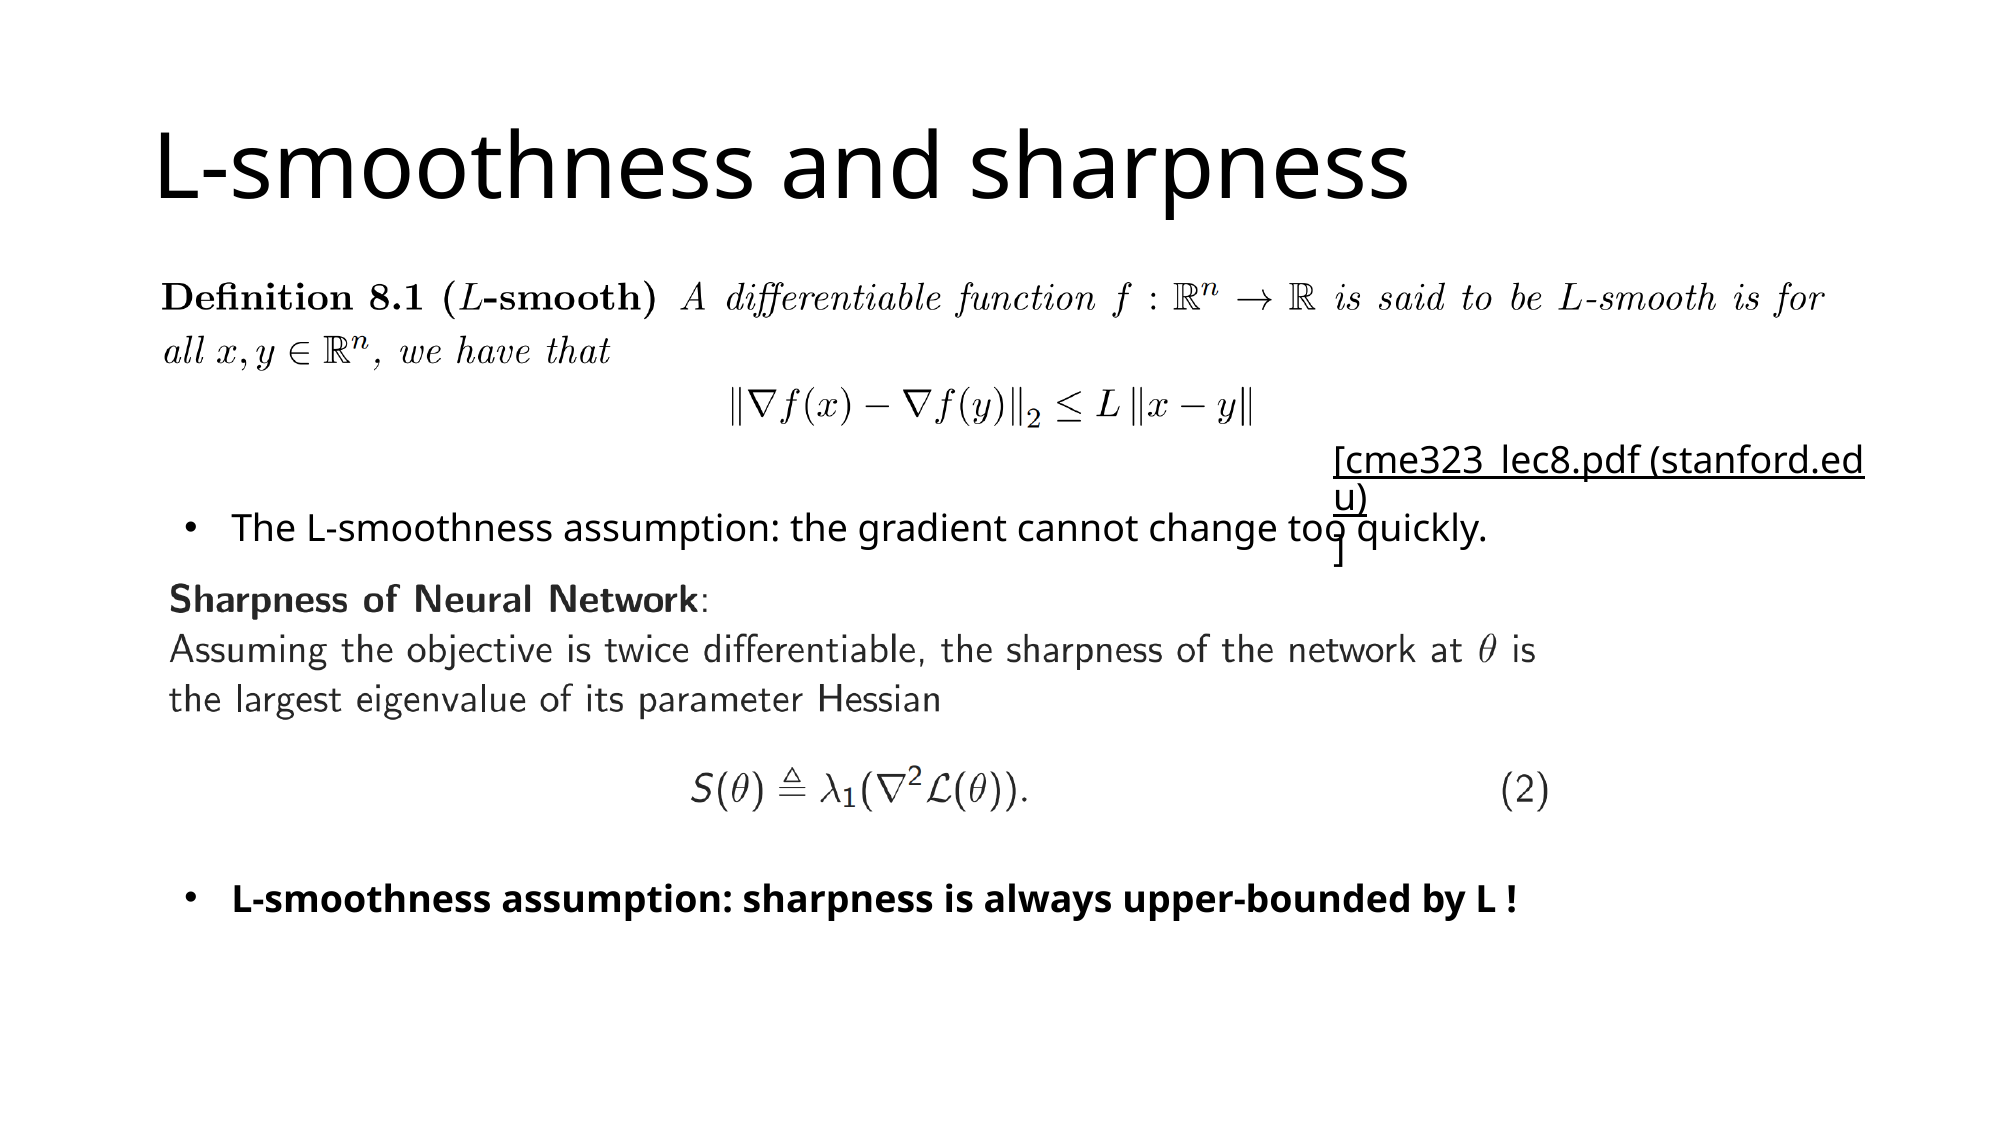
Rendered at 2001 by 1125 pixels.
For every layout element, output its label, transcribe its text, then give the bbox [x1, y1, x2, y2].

text_box [cme323_lec8.pdf (stanford.edu)] [1318, 428, 1887, 540]
text_box L-smoothness assumption: sharpness is always upper-bounded by L ! [169, 867, 1743, 927]
picture [146, 564, 1576, 868]
text_box The L-smoothness assumption: the gradient cannot change too quickly. [169, 496, 1743, 557]
title L-smoothness and sharpness [137, 59, 1863, 257]
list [137, 257, 1863, 443]
